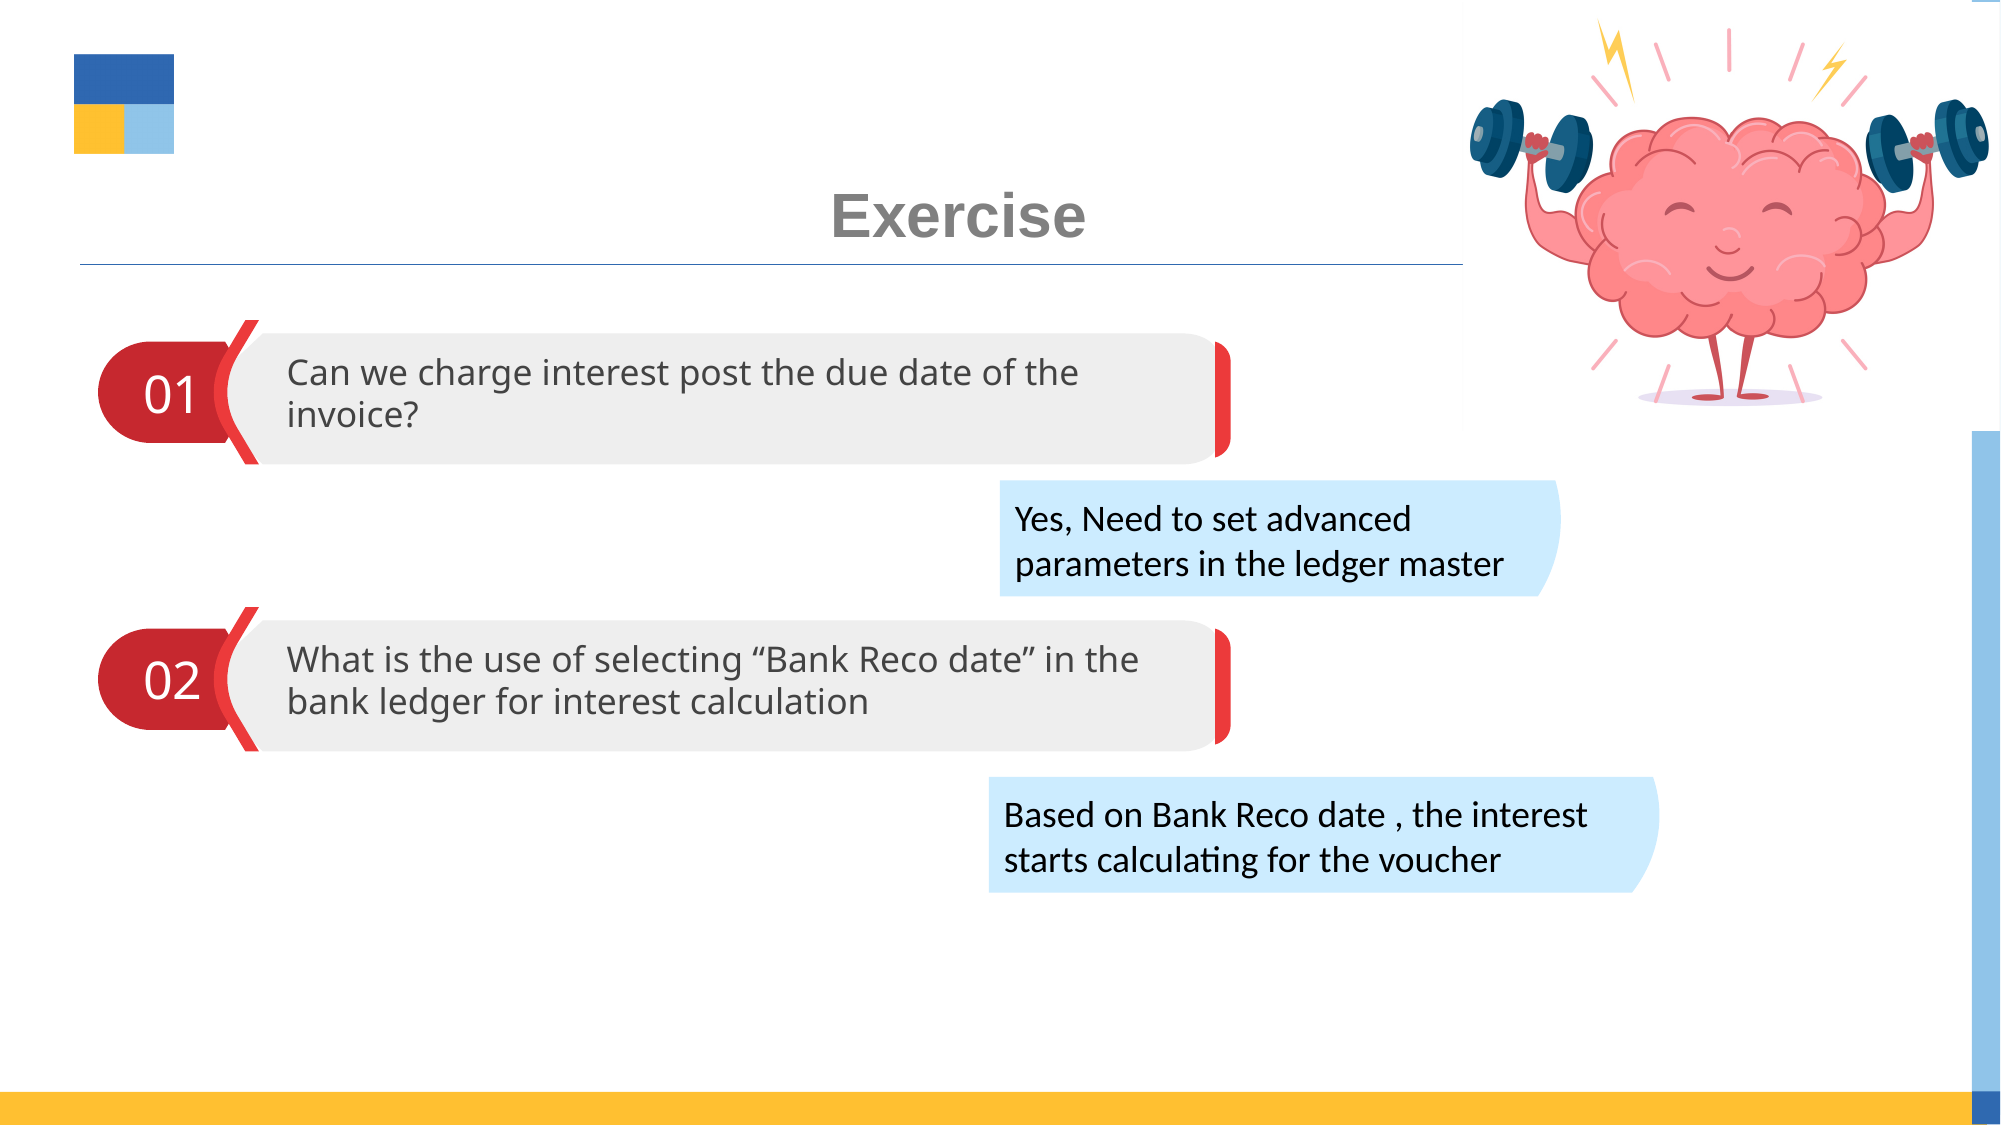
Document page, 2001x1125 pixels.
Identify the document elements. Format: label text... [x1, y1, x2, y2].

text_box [97, 607, 1231, 752]
text_box Based on Bank Reco date , the interest starts calculating for the voucher [988, 776, 1660, 893]
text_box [97, 320, 1231, 465]
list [1462, 2, 2000, 431]
text_box Yes, Need to set advanced parameters in the ledger master [999, 480, 1561, 597]
title Exercise [74, 176, 1462, 251]
picture [74, 54, 174, 154]
